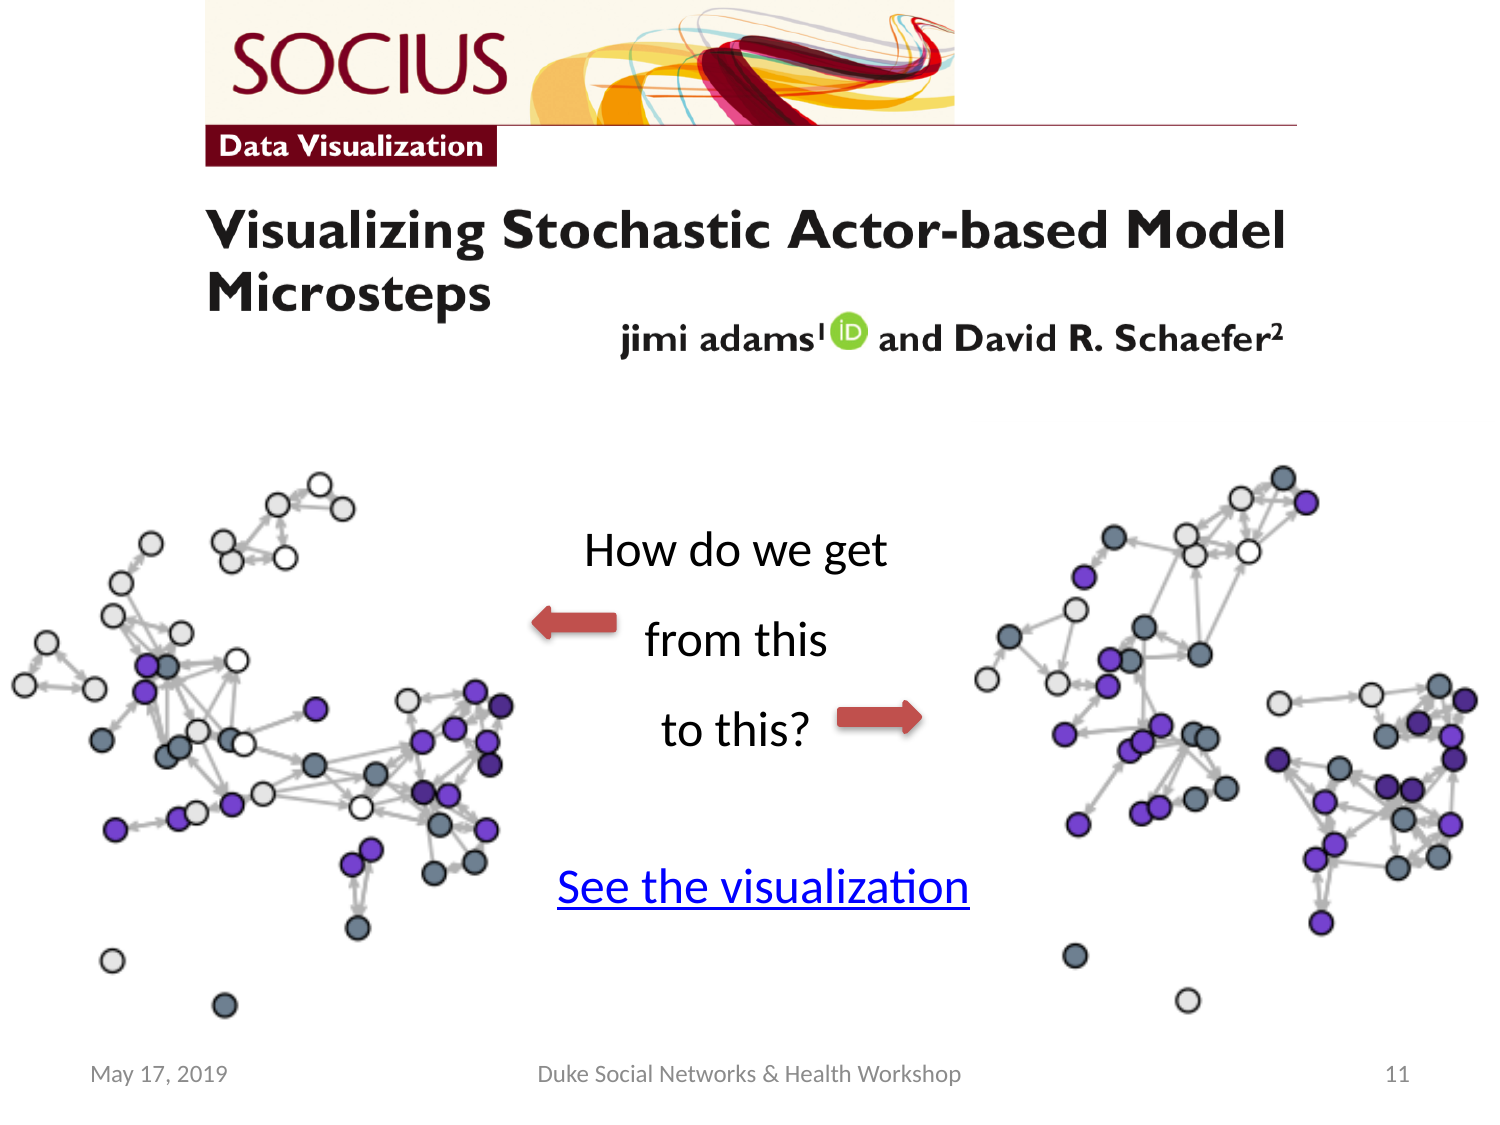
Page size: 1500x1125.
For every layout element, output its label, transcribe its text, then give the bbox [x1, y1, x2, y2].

footer Duke Social Networks & Health Workshop [512, 1042, 988, 1103]
picture [2, 436, 527, 1055]
text_box [837, 700, 922, 734]
text_box [532, 605, 617, 639]
picture [971, 420, 1495, 1044]
picture [205, 0, 1297, 372]
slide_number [75, 1062, 425, 1103]
text_box See the visualization [542, 846, 966, 922]
text_box How do we get from this to this? [569, 478, 904, 764]
slide_number 11 [1074, 1052, 1425, 1103]
